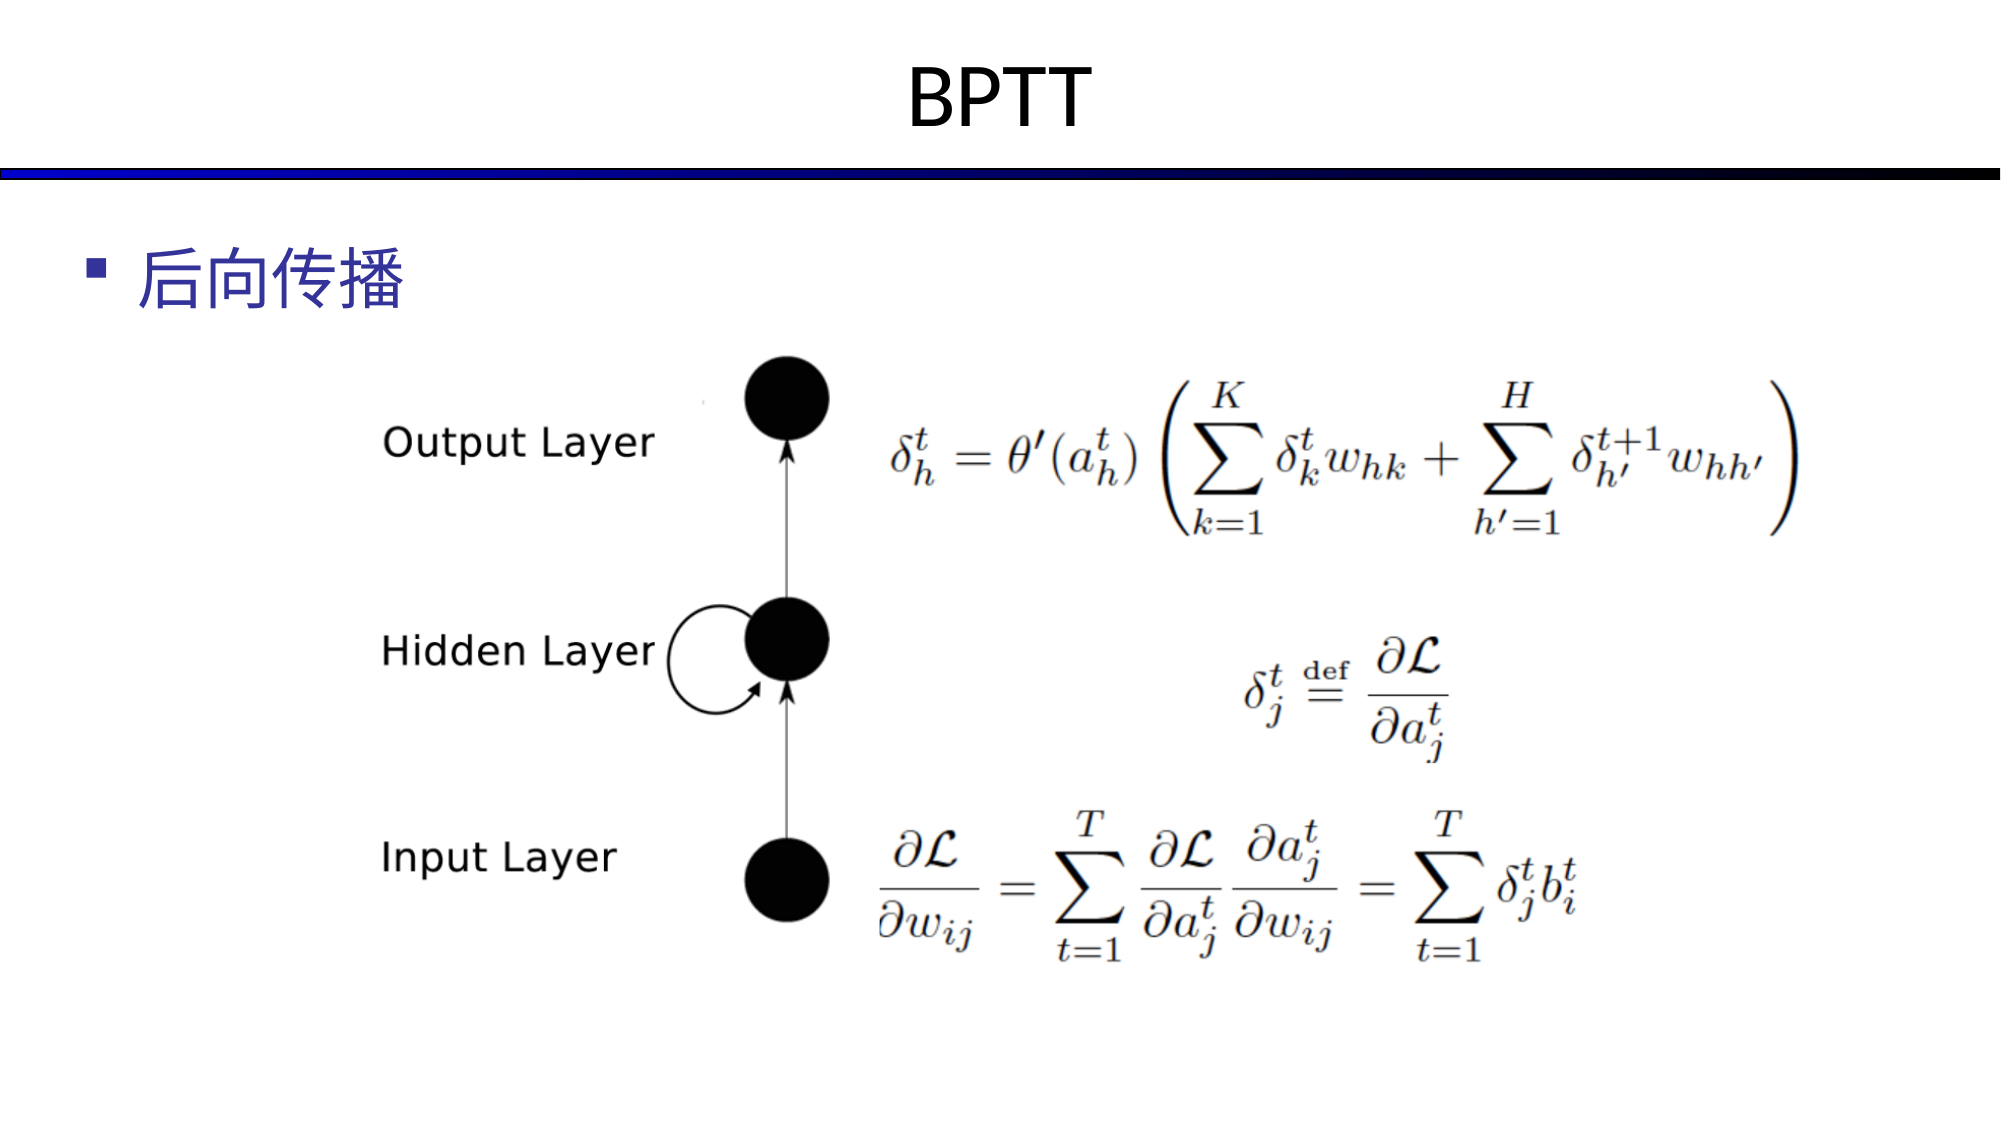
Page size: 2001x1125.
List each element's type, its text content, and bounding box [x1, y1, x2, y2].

list 后向传播 [66, 228, 1934, 1006]
title BPTT [0, 0, 2000, 184]
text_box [654, 337, 880, 938]
picture [349, 337, 1823, 994]
